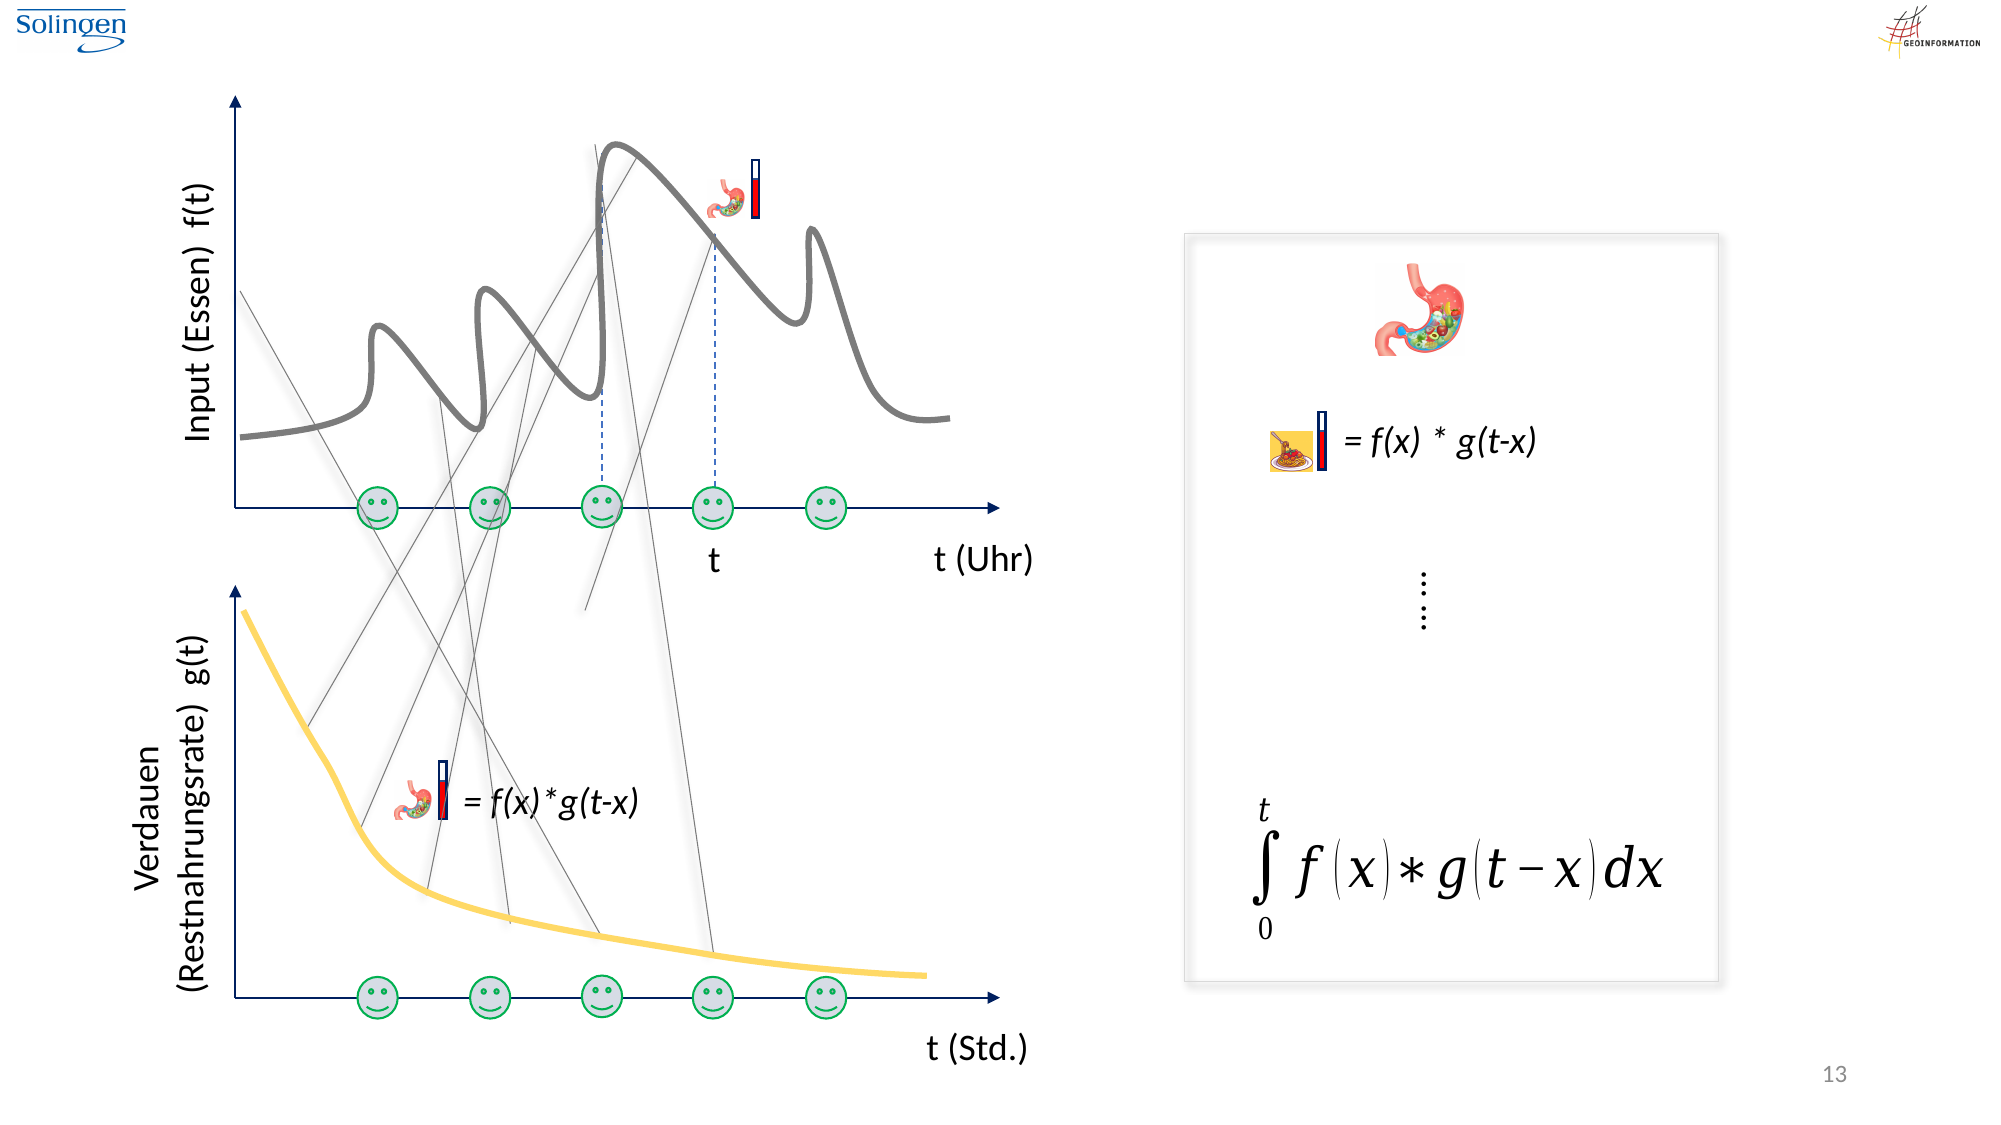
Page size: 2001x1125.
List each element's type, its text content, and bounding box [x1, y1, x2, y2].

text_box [243, 233, 305, 437]
picture [17, 9, 126, 53]
text_box … … [1407, 556, 1467, 674]
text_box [640, 233, 715, 611]
text_box = f(x) * g(t-x) [1329, 408, 1648, 469]
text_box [305, 152, 640, 731]
picture [1375, 263, 1465, 356]
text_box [359, 264, 602, 830]
text_box [1184, 233, 1719, 982]
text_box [164, 95, 1051, 589]
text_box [359, 830, 602, 938]
picture [1878, 5, 1980, 59]
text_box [707, 160, 760, 218]
text_box Verdauen (Restnahrungsrate) g(t) [113, 618, 219, 1010]
slide_number 13 [1412, 1042, 1863, 1103]
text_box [239, 437, 714, 956]
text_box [1270, 411, 1326, 472]
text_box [235, 589, 1051, 1077]
